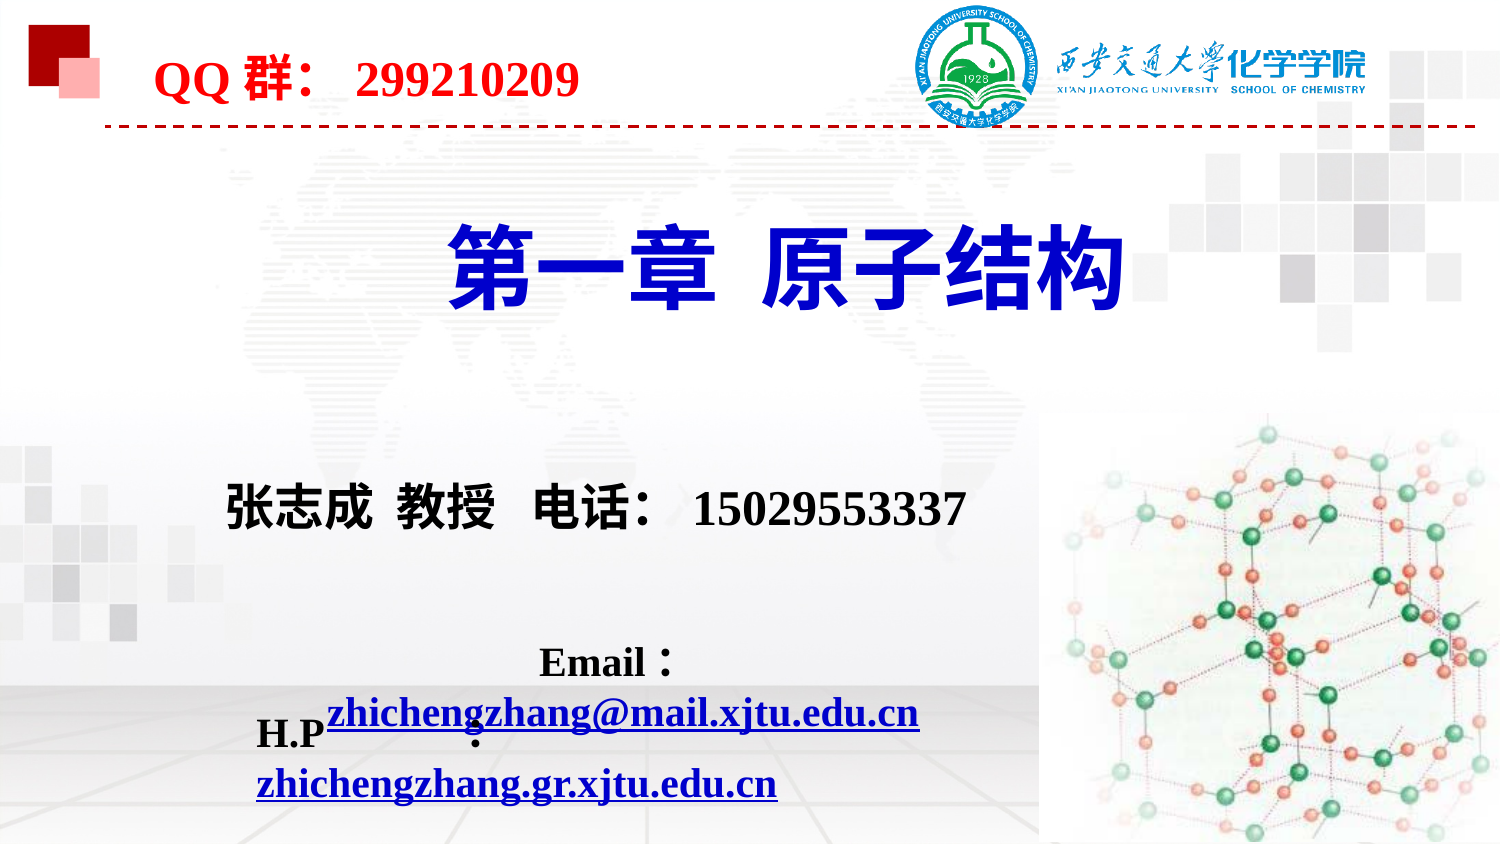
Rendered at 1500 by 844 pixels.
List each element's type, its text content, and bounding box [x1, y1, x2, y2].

text_box Email：zhichengzhang@mail.xjtu.edu.cn [228, 627, 1018, 743]
text_box H.P： zhichengzhang.gr.xjtu.edu.cn [241, 698, 942, 764]
text_box 张志成 教授 电话：15029553337 [207, 467, 997, 543]
text_box 第一章 原子结构 [428, 203, 1143, 329]
picture [0, 0, 1500, 844]
text_box QQ群：299210209 [138, 38, 595, 114]
